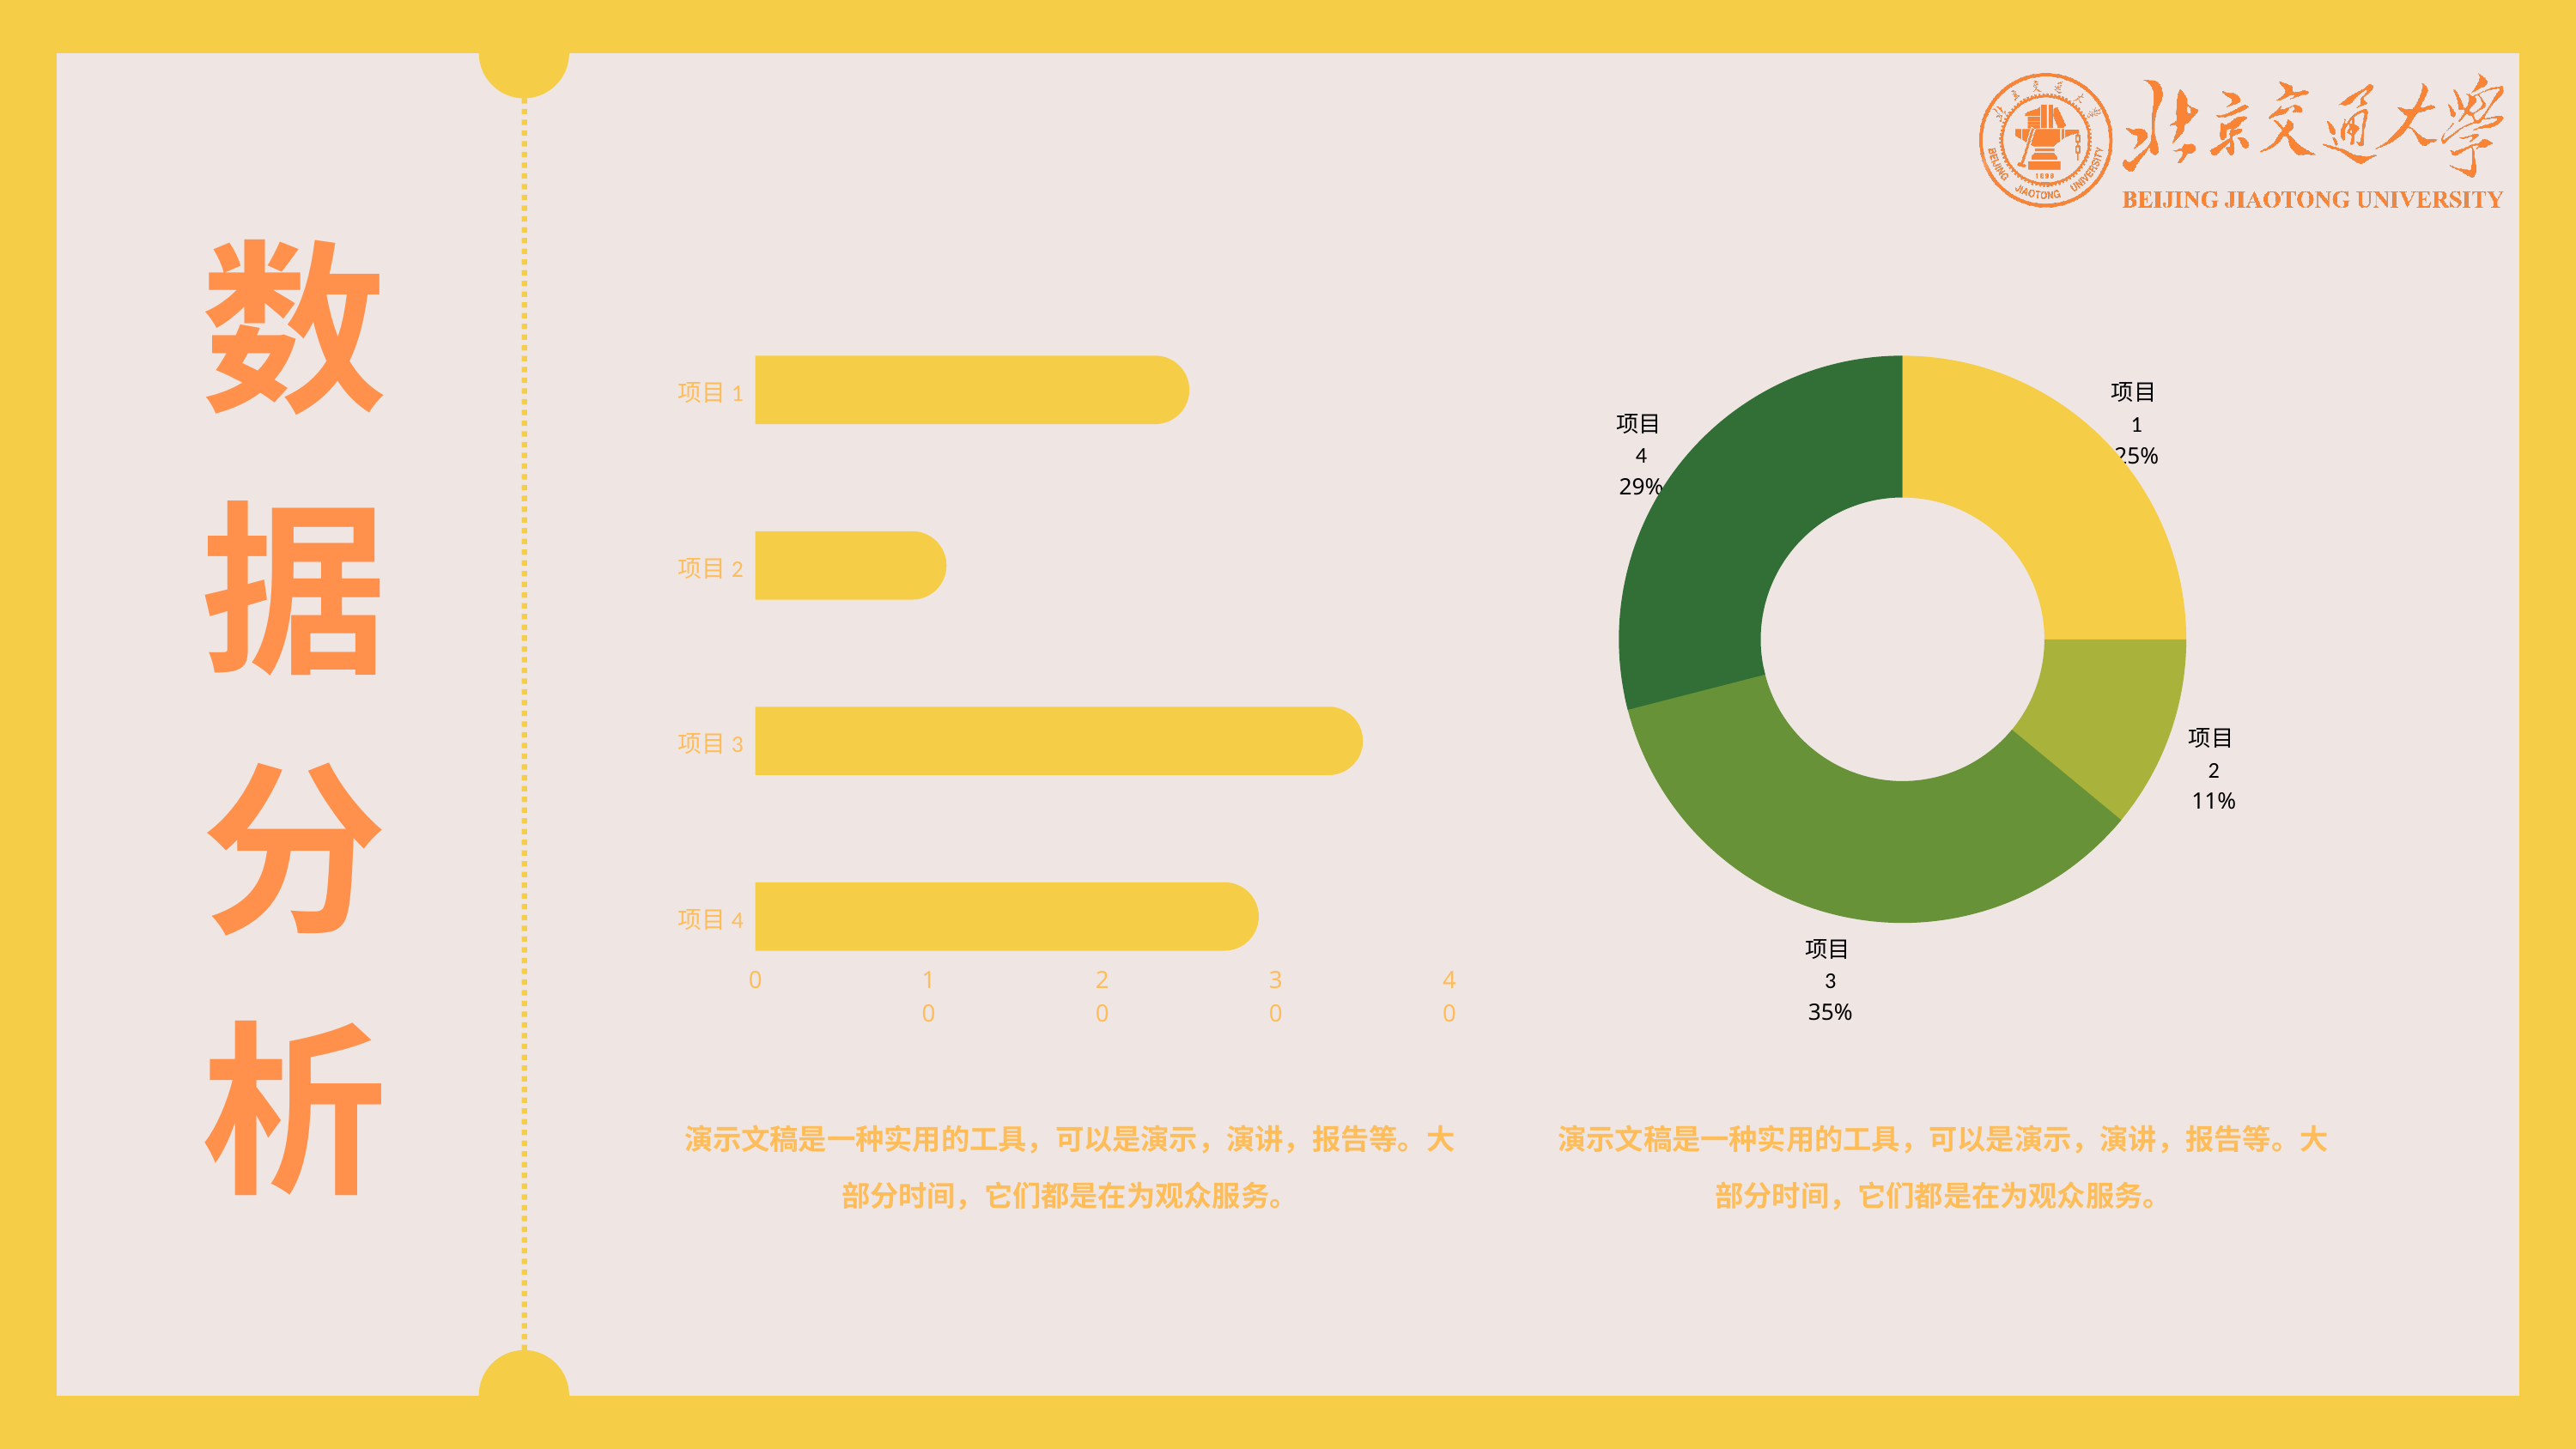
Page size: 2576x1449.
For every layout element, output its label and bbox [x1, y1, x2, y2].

text_box [56, 7, 2519, 1441]
text_box [677, 355, 1463, 991]
text_box [1612, 355, 2243, 991]
picture [1913, 37, 2568, 256]
